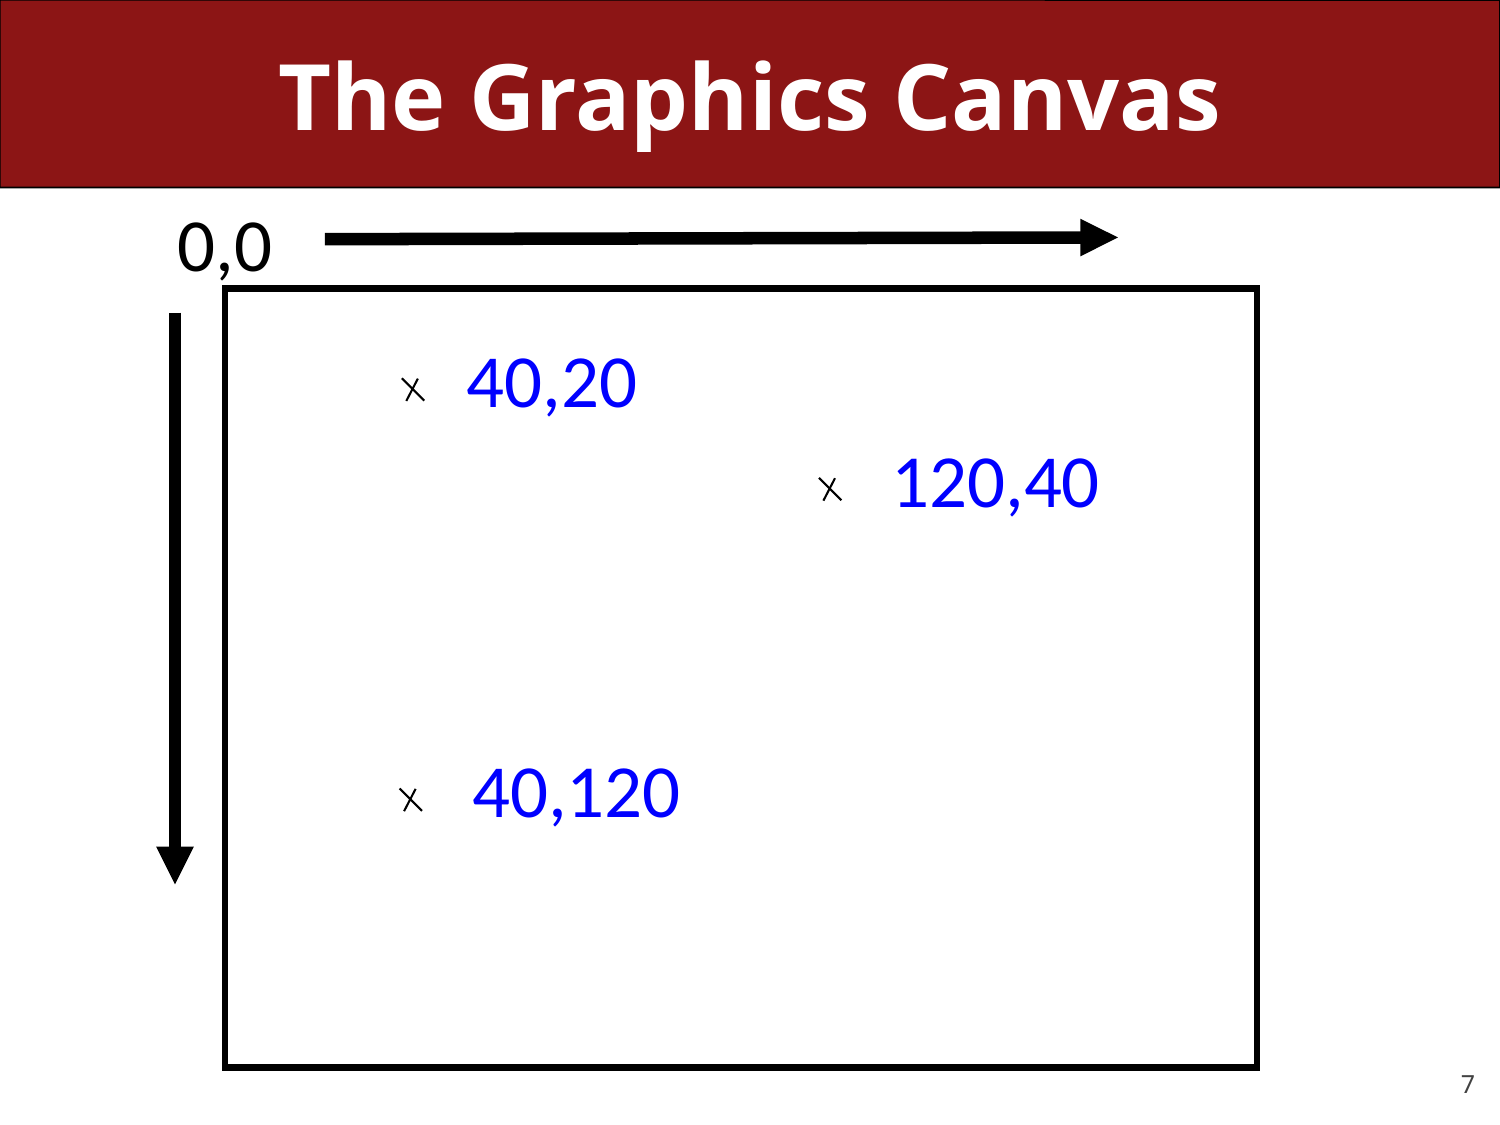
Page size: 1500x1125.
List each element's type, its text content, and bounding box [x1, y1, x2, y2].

text_box [224, 288, 1257, 1068]
text_box 0,0 [154, 188, 295, 294]
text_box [401, 325, 674, 432]
title The Graphics Canvas [75, 0, 1425, 188]
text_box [399, 735, 699, 842]
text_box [818, 424, 1118, 531]
